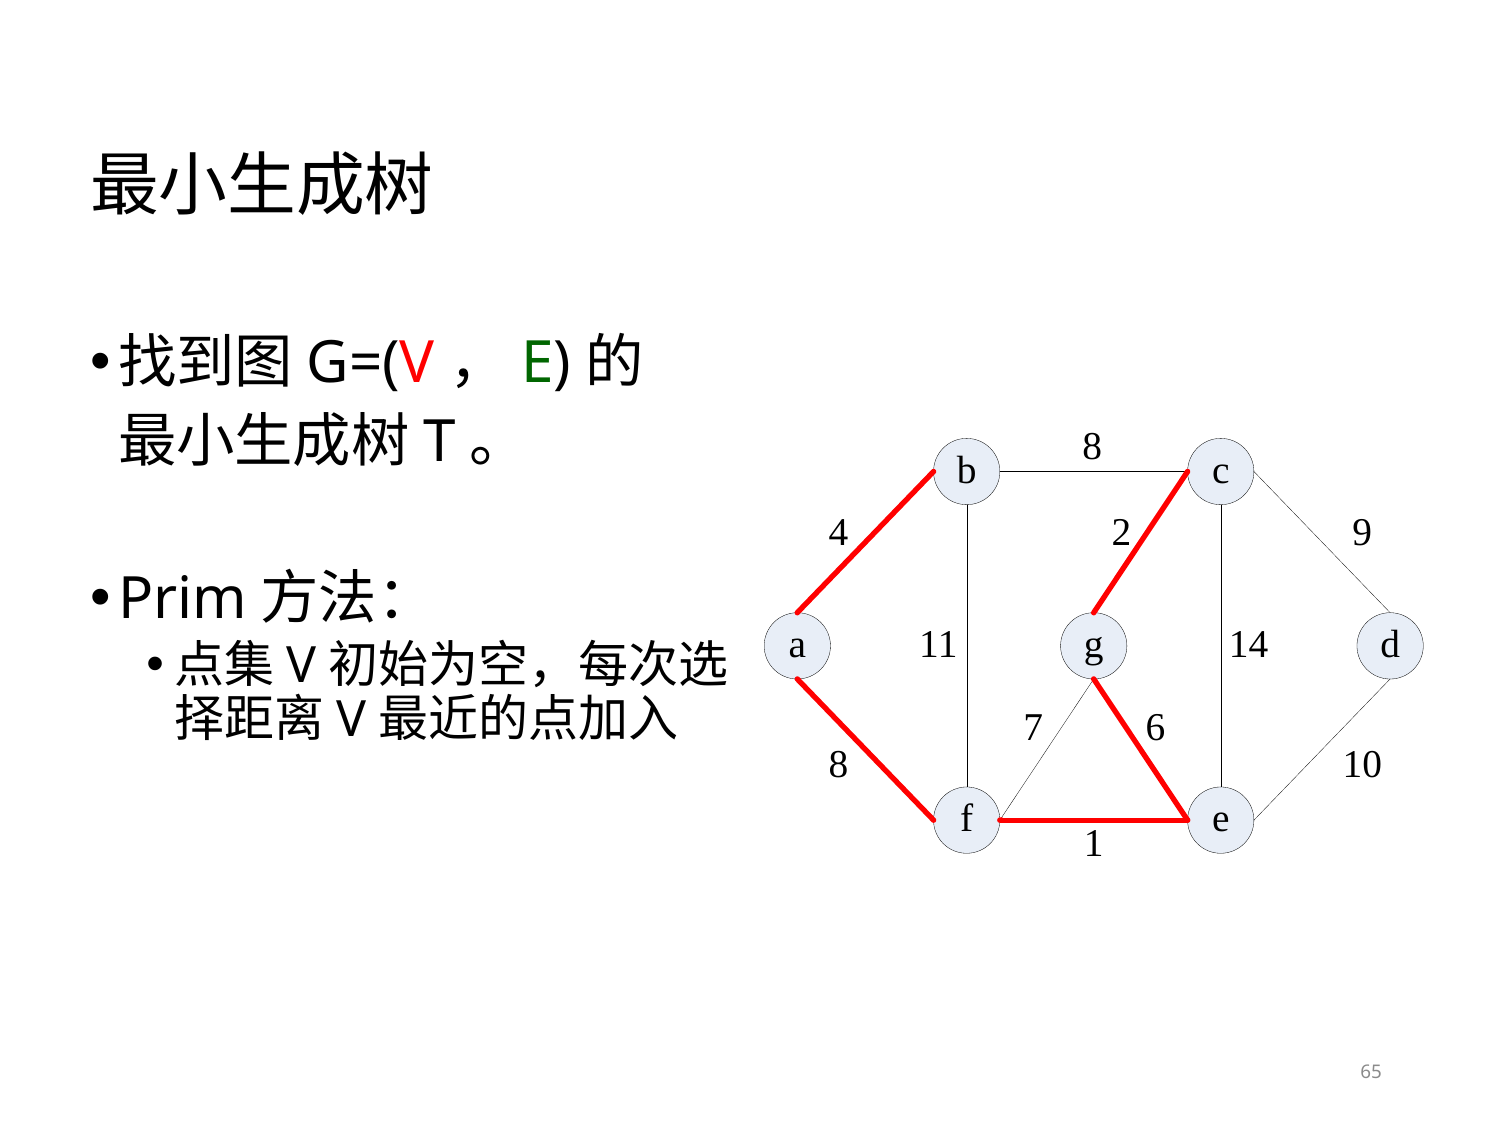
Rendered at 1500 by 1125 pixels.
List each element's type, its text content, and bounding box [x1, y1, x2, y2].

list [762, 417, 1425, 871]
slide_number 65 [1059, 1042, 1397, 1103]
list 找到图G=(V，E)的 最小生成树T。 Prim方法： 点集V初始为空，每次选择距离V最近的点加入 [75, 324, 775, 963]
title 最小生成树 [75, 75, 1425, 300]
